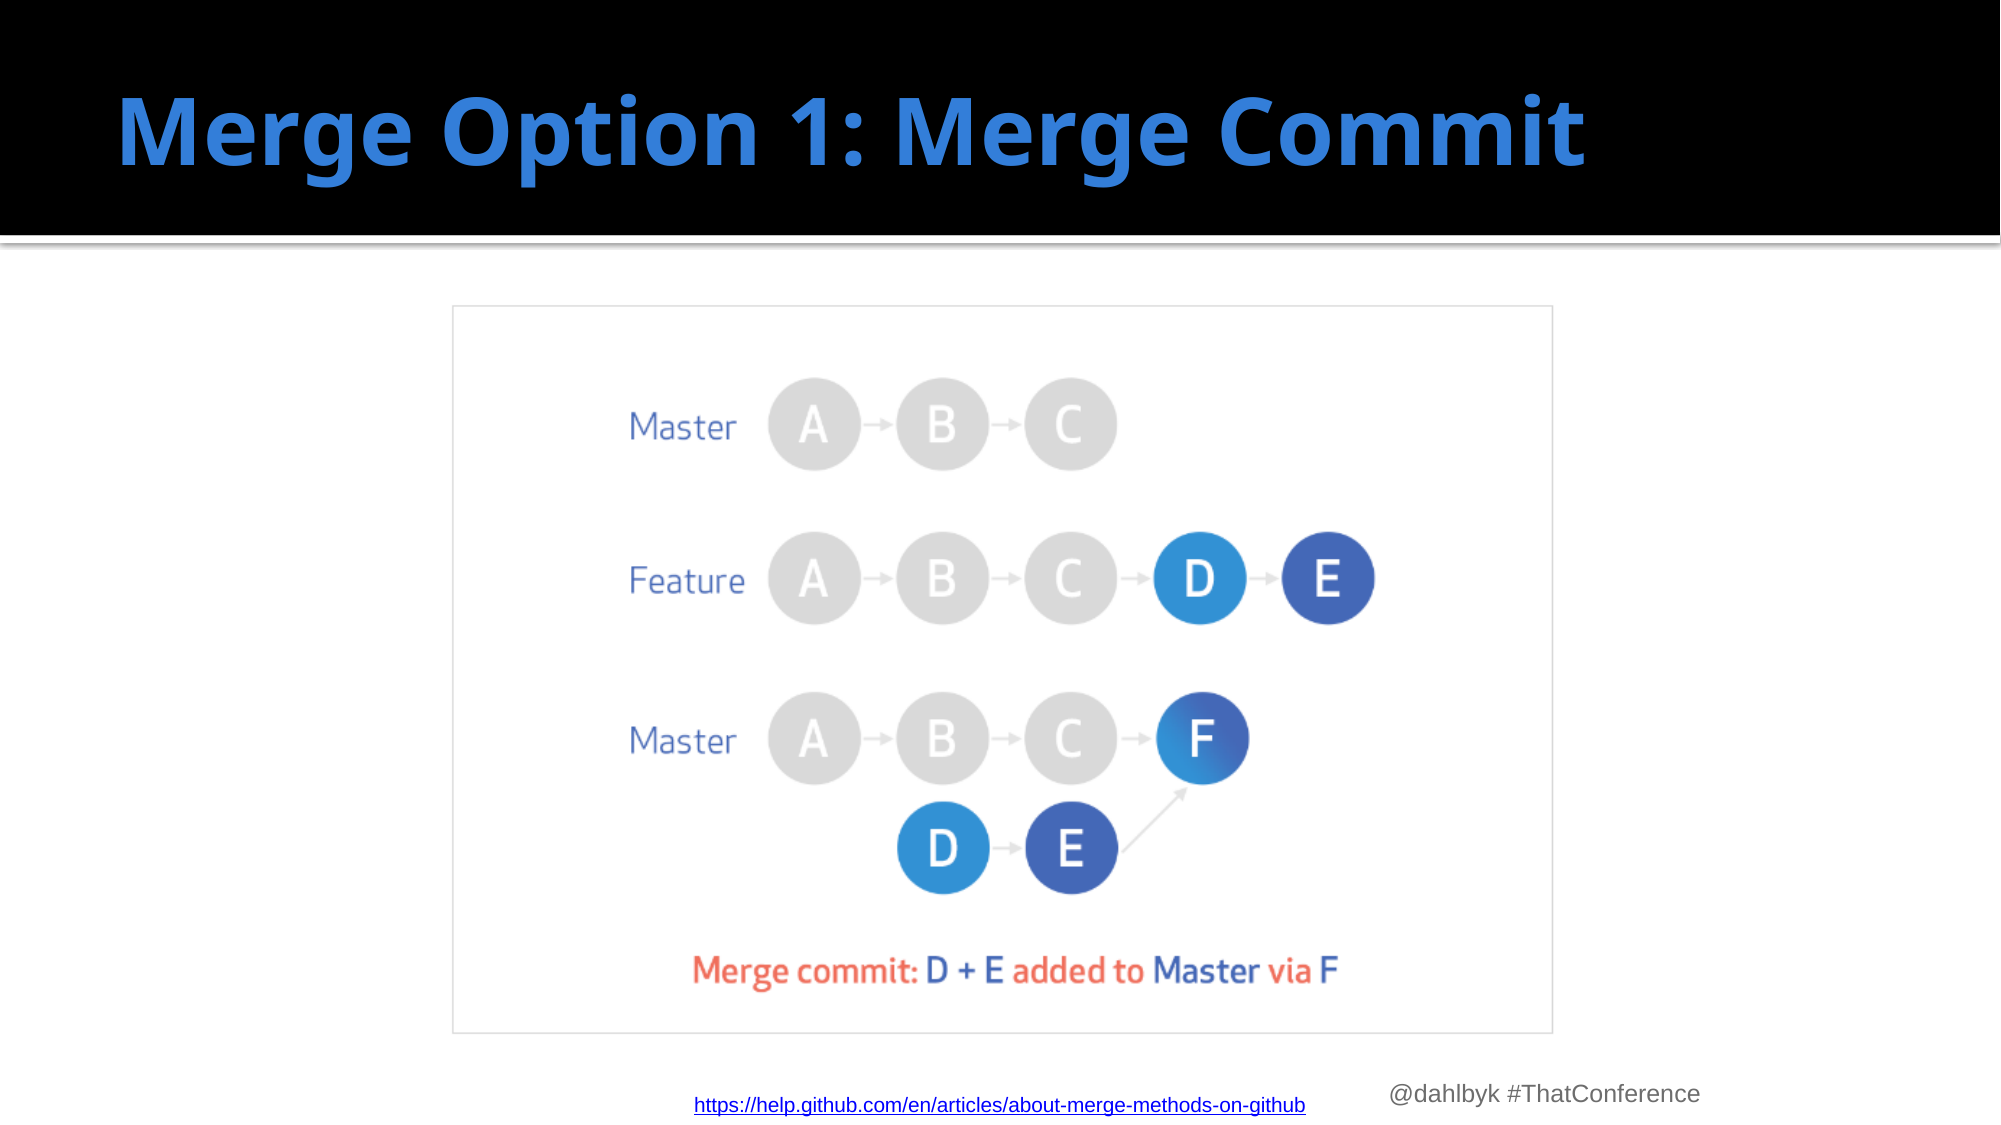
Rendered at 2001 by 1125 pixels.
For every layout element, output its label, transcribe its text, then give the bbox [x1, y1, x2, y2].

slide_number @dahlbyk #ThatConference [1325, 1062, 1717, 1108]
text_box https://help.github.com/en/articles/about-merge-methods-on-github [500, 1084, 1500, 1125]
title Merge Option 1: Merge Commit [99, 25, 1900, 231]
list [435, 291, 1564, 1050]
